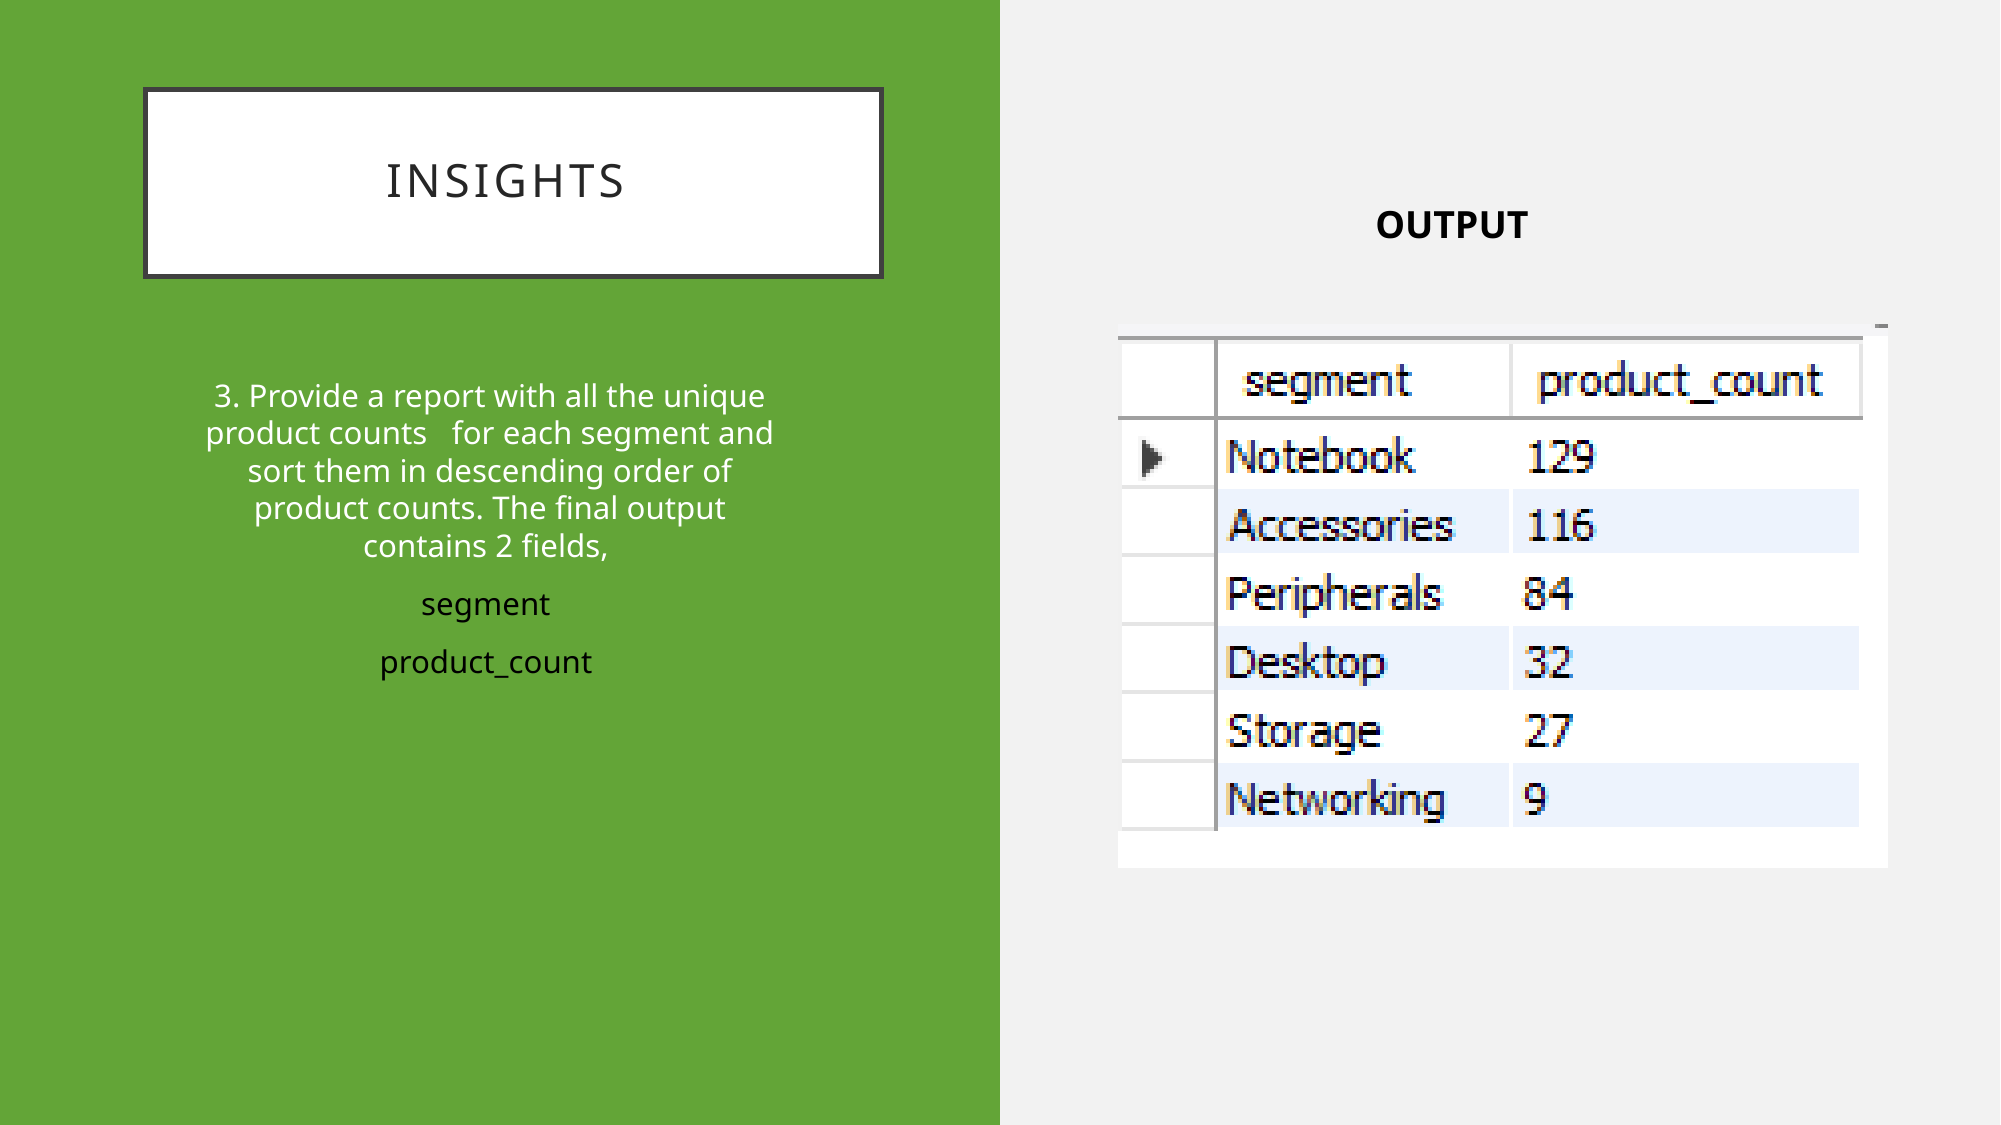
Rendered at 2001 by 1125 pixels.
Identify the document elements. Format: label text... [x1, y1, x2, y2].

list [1118, 324, 1888, 868]
title INSIGHTS [143, 87, 884, 279]
list 3. Provide a report with all the unique product counts for each segment and sort them in descending order of product counts. The final output contains 2 fields, segment product_count [178, 368, 802, 729]
text_box OUTPUT [1192, 193, 1721, 253]
